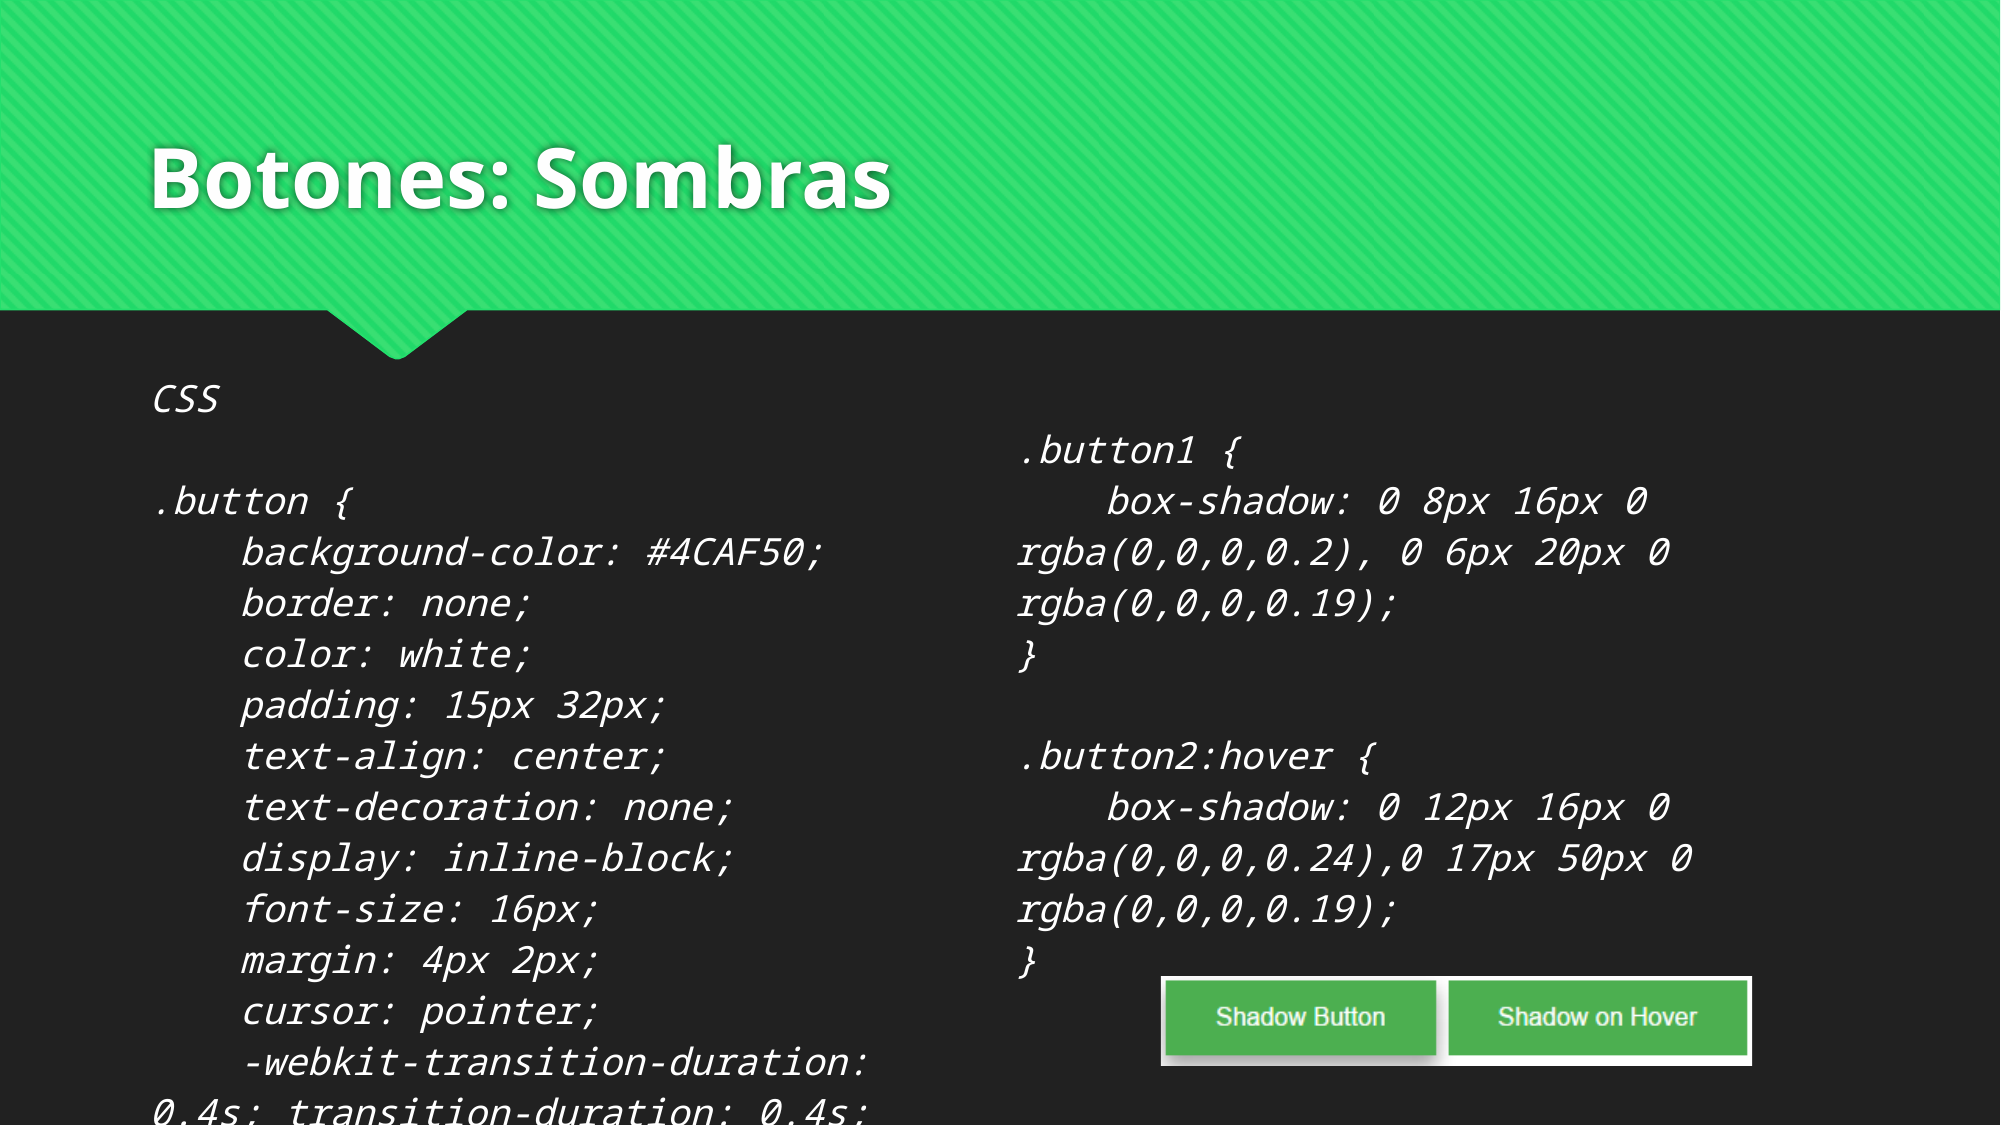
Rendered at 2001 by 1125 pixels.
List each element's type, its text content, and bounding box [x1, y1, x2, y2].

picture [1160, 975, 1753, 1066]
title Botones: Sombras [132, 73, 1868, 233]
table_header .button1 { box-shadow: 0 8px 16px 0 rgba(0,0,0,0.2), 0 6px 20px 0 rgba(0,0,0,0.19); } .button2:hover { box-shadow: 0 12px 16px 0 rgba(0,0,0,0.24),0 17px 50px 0 rgba(0,0,0,0.19); } [1000, 365, 1865, 1125]
table_header CSS .button { background-color: #4CAF50; border: none; color: white; padding: 15px 32px; text-align: center; text-decoration: none; display: inline-block; font-size: 16px; margin: 4px 2px; cursor: pointer; -webkit-transition-duration: 0.4s; transition-duration: 0.4s; } [134, 365, 1000, 1125]
